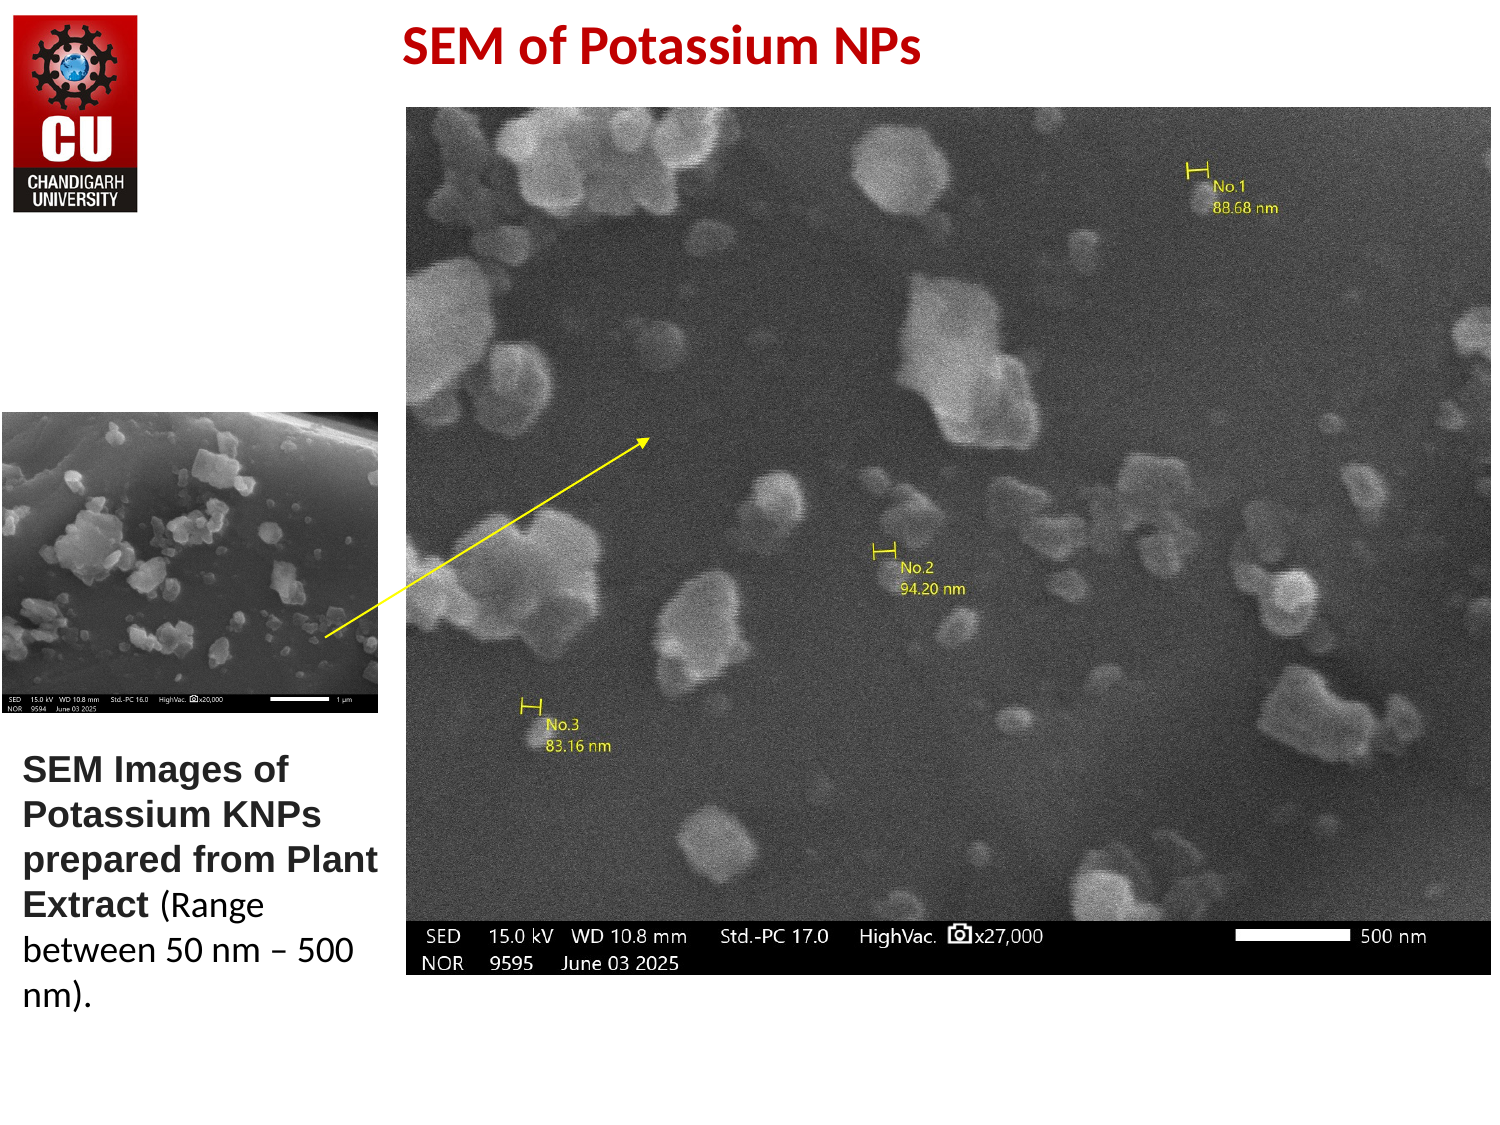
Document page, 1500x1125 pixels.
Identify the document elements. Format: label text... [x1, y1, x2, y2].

picture [405, 106, 1492, 976]
picture [12, 14, 138, 213]
title SEM of Potassium NPs [99, 0, 1225, 84]
text_box SEM Images of Potassium KNPs prepared from Plant Extract (Range between 50 nm – 500 nm). [7, 737, 400, 1068]
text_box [324, 437, 651, 638]
picture [2, 412, 378, 713]
